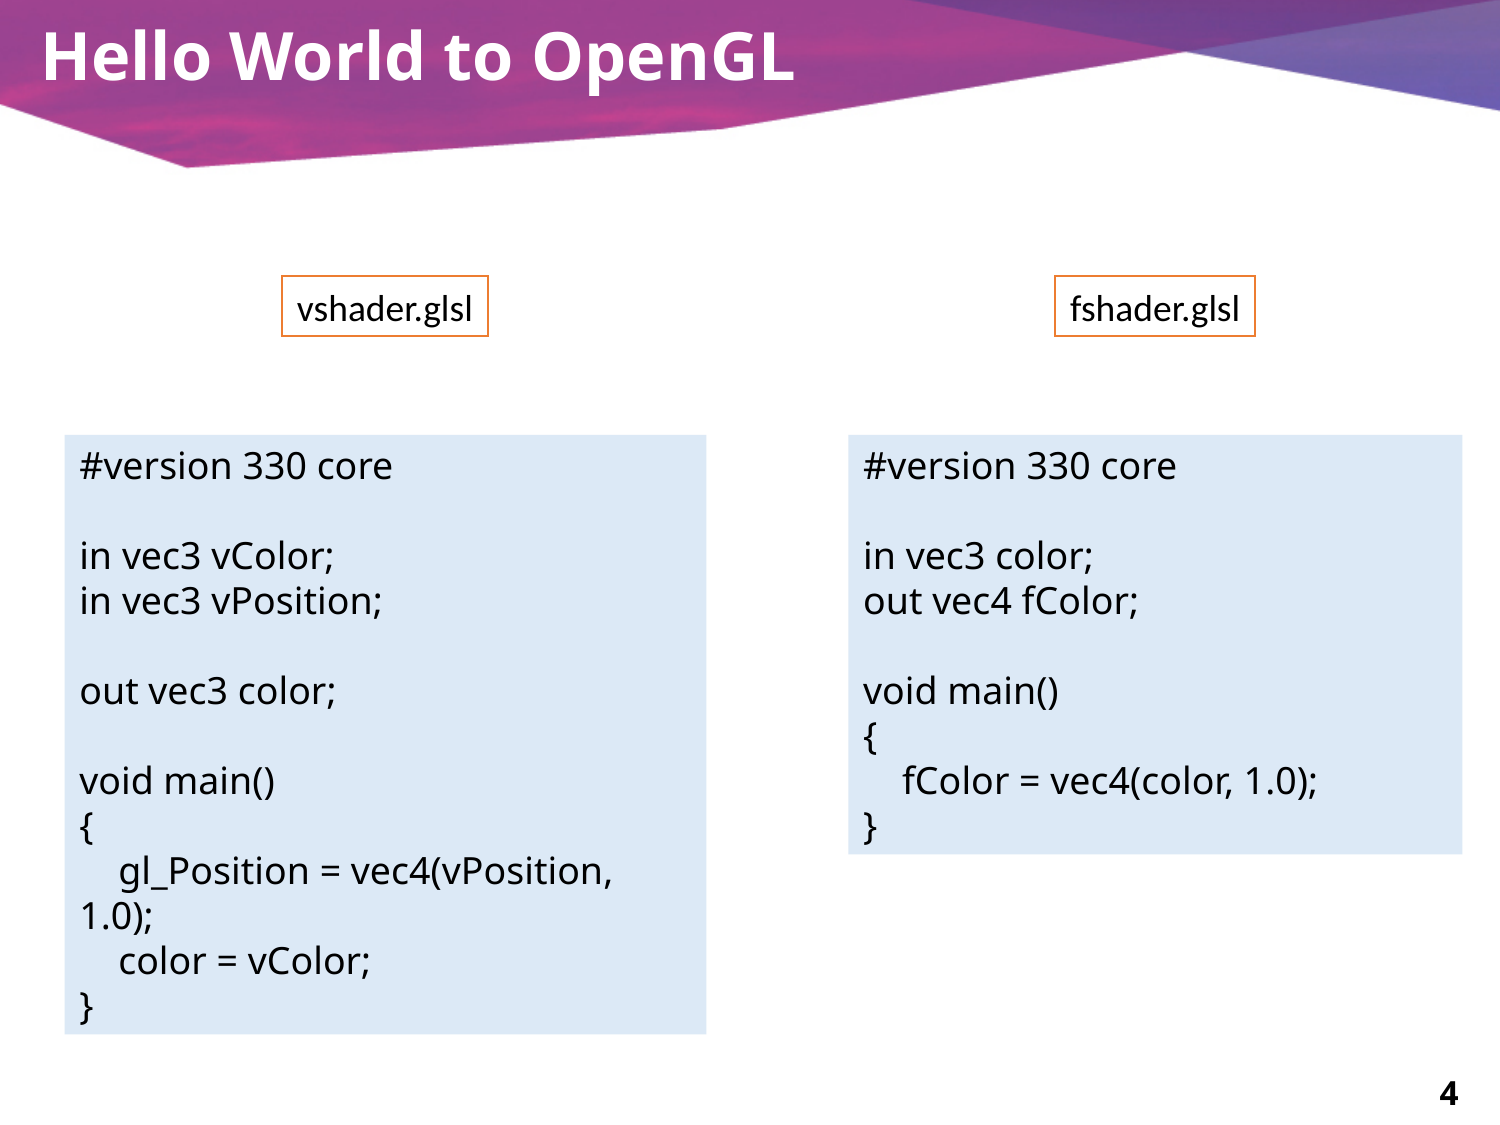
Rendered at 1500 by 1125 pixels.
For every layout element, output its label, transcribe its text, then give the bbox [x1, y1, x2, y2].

picture [0, 0, 1500, 1125]
title Hello World to OpenGL [25, 15, 1320, 104]
text_box vshader.glsl [281, 275, 489, 337]
slide_number 4 [1386, 1065, 1500, 1125]
text_box fshader.glsl [1054, 275, 1256, 337]
text_box #version 330 core in vec3 color; out vec4 fColor; void main() { fColor = vec4(color, 1.0); } [848, 434, 1463, 855]
text_box #version 330 core in vec3 vColor; in vec3 vPosition; out vec3 color; void main() { gl_Position = vec4(vPosition, 1.0); color = vColor; } [64, 434, 707, 1035]
